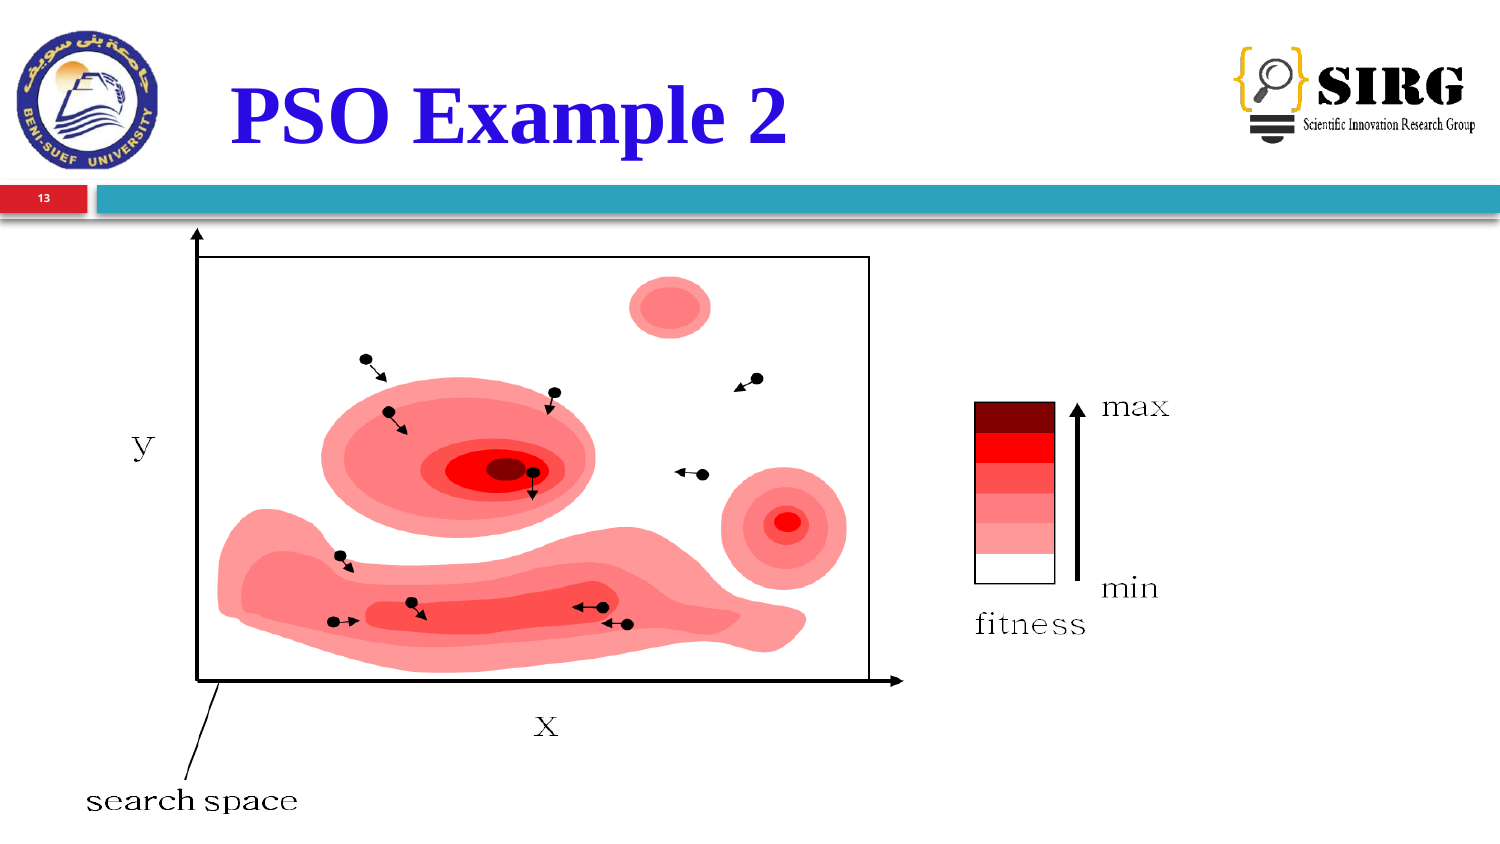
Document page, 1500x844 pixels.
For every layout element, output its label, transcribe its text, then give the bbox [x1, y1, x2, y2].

slide_number 13 [0, 184, 88, 215]
text_box PSO Example 2 [162, 71, 924, 167]
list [62, 213, 1192, 823]
picture [15, 29, 160, 173]
picture [1199, 0, 1500, 200]
